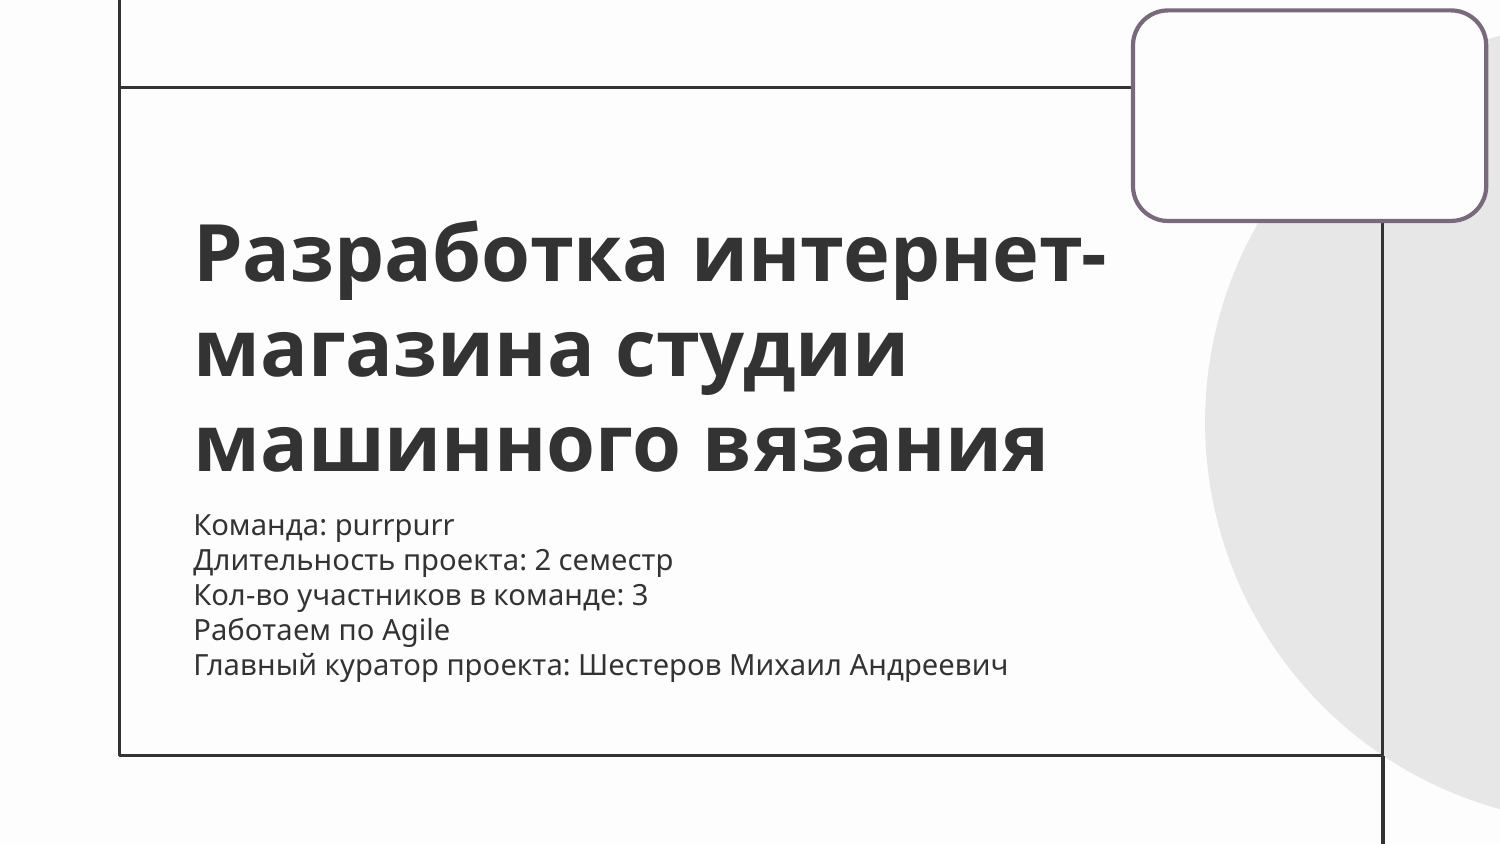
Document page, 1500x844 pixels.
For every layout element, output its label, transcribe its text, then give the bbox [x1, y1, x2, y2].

title Разработка интернет-магазина студии машинного вязания [178, 273, 1347, 503]
subtitle Команда: purrpurr Длительность проекта: 2 семестр Кол-во участников в команде: 3 Работаем по Agile Главный куратор проекта: Шестеров Михаил Андреевич [178, 491, 1146, 570]
text_box [1130, 8, 1489, 224]
